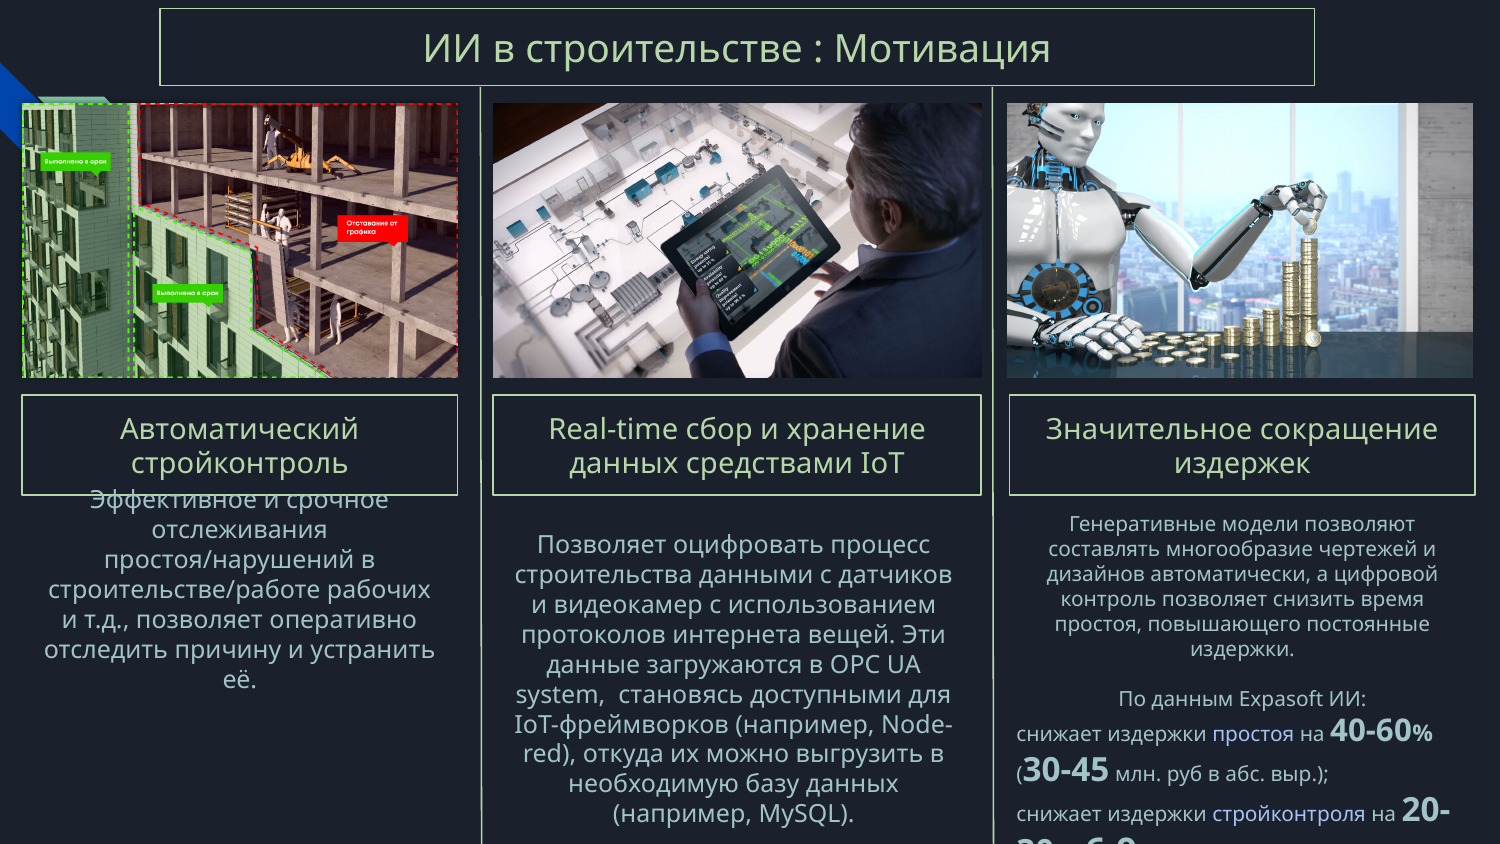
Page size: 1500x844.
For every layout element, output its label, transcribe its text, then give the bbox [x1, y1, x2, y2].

text_box Real-time сбор и хранение данных средствами IoT [493, 394, 982, 495]
text_box Эффективное и срочное отслеживания простоя/нарушений в строительстве/работе рабочих и т.д., позволяет оперативно отследить причину и устранить её. [21, 468, 458, 709]
picture [492, 102, 982, 378]
text_box Автоматический стройконтроль [21, 394, 458, 468]
picture [1006, 102, 1473, 378]
text_box Позволяет оцифровать процесс строительства данными с датчиков и видеокамер с использованием протоколов интернета вещей. Эти данные загружаются в OPC UA system, становясь доступными для IoT-фреймворков (например, Node-red), откуда их можно выгрузить в необходимую базу данных (например, MySQL). [493, 513, 975, 843]
text_box Генеративные модели позволяют составлять многообразие чертежей и дизайнов автоматически, а цифровой контроль позволяет снизить время простоя, повышающего постоянные издержки. По данным Expasoft ИИ: снижает издержки простоя на 40-60% (30-45 млн. руб в абс. выр.); снижает издержки стройконтроля на 20-30% (6-9 млн.руб. в абс. выр.) [1001, 495, 1483, 844]
text_box Значительное сокращение издержек [1009, 394, 1475, 495]
picture [21, 102, 458, 378]
title ИИ в строительстве : Мотивация [159, 8, 1315, 86]
